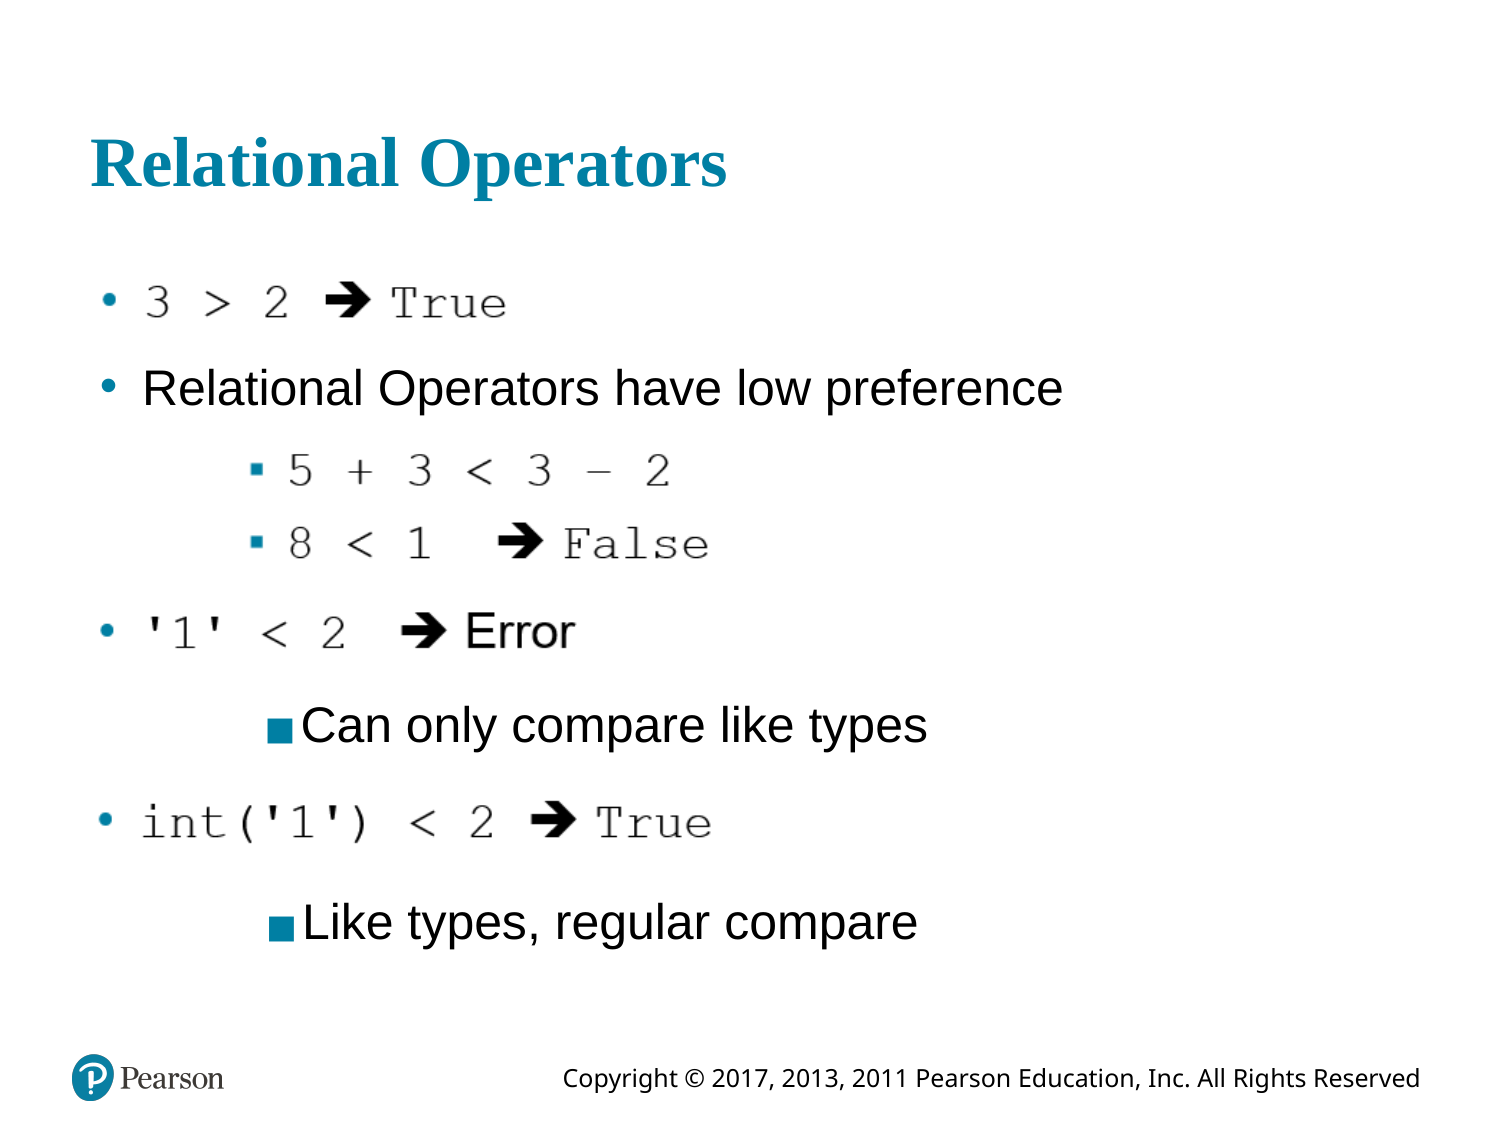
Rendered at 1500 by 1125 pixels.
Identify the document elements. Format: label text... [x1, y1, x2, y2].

title Relational Operators [75, 35, 1425, 216]
picture [72, 1087, 83, 1101]
list Like types, regular compare [99, 875, 1037, 975]
picture [98, 1054, 224, 1101]
picture [77, 255, 588, 349]
picture [78, 443, 801, 672]
list Can only compare like types [98, 677, 949, 777]
picture [76, 791, 765, 865]
picture [72, 1054, 88, 1070]
picture [80, 1063, 106, 1088]
list Relational Operators have low preference [85, 340, 1100, 440]
